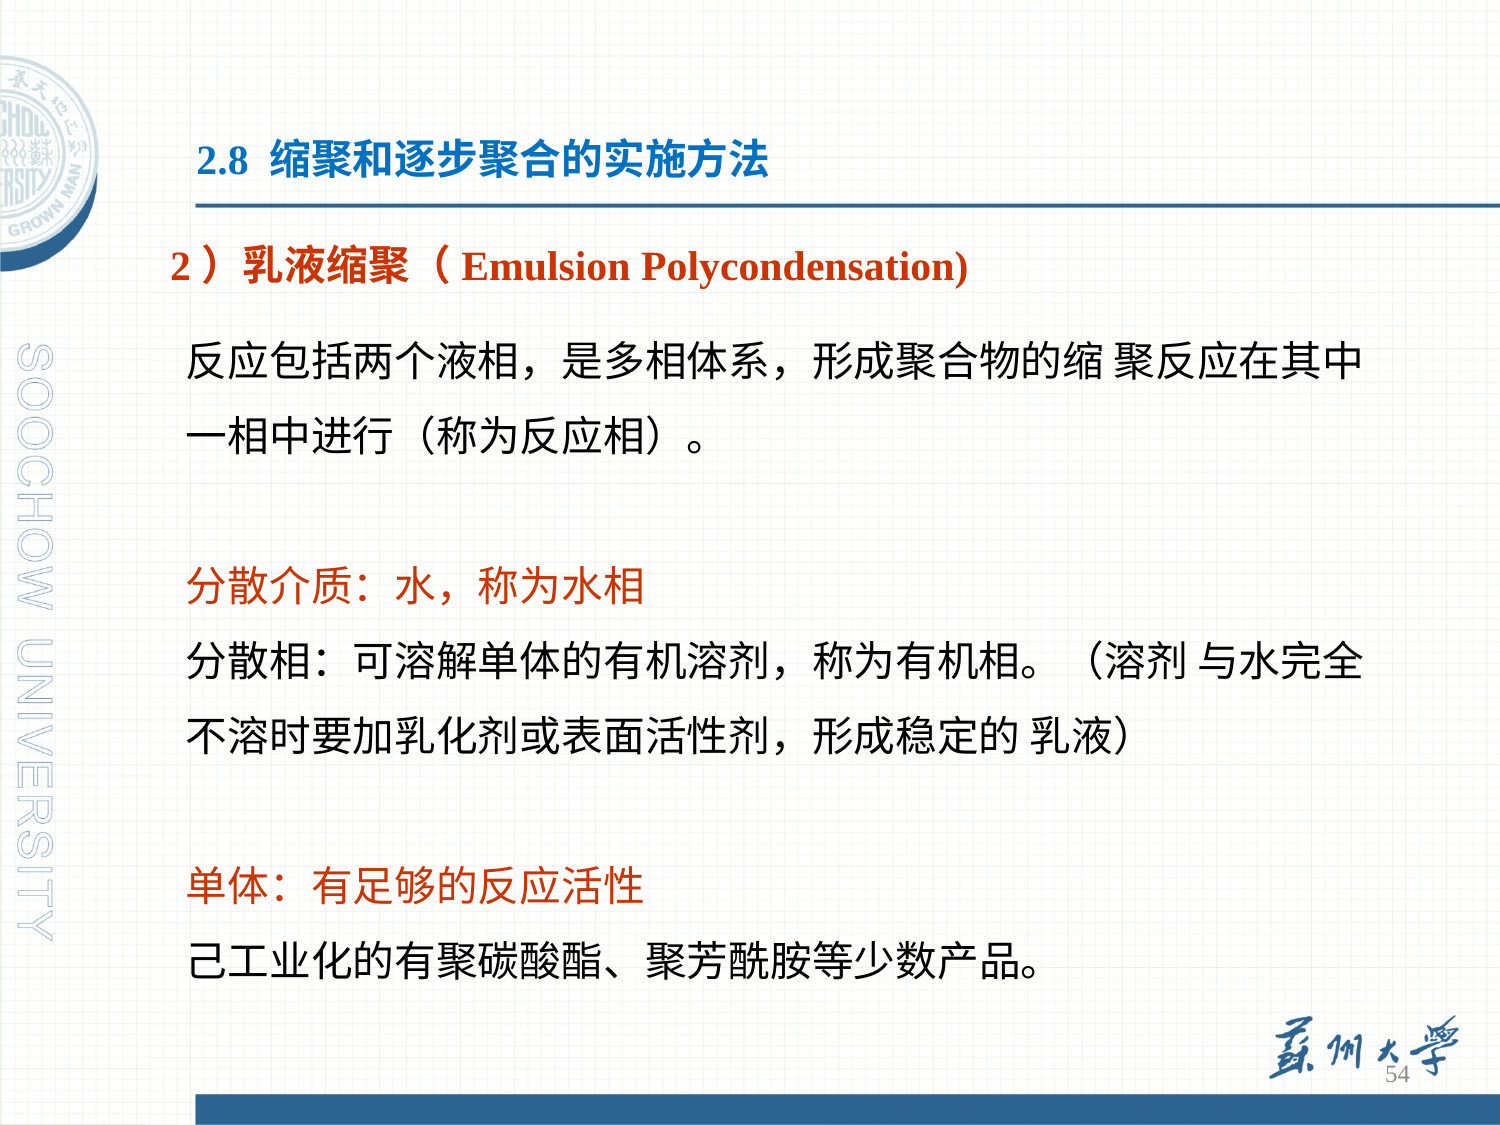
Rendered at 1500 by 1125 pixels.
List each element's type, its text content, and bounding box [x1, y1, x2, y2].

text_box 反应包括两个液相，是多相体系，形成聚合物的缩 聚反应在其中一相中进行（称为反应相）。 分散介质：水，称为水相 分散相：可溶解单体的有机溶剂，称为有机相。（溶剂 与水完全不溶时要加乳化剂或表面活性剂，形成稳定的 乳液） 单体：有足够的反应活性 己工业化的有聚碳酸酯、聚芳酰胺等少数产品。 [171, 302, 1412, 993]
text_box 2.8 缩聚和逐步聚合的实施方法 [181, 125, 786, 191]
picture [0, 0, 1500, 1125]
text_box 2）乳液缩聚（Emulsion Polycondensation) [155, 231, 984, 297]
slide_number 54 [1074, 1042, 1425, 1103]
